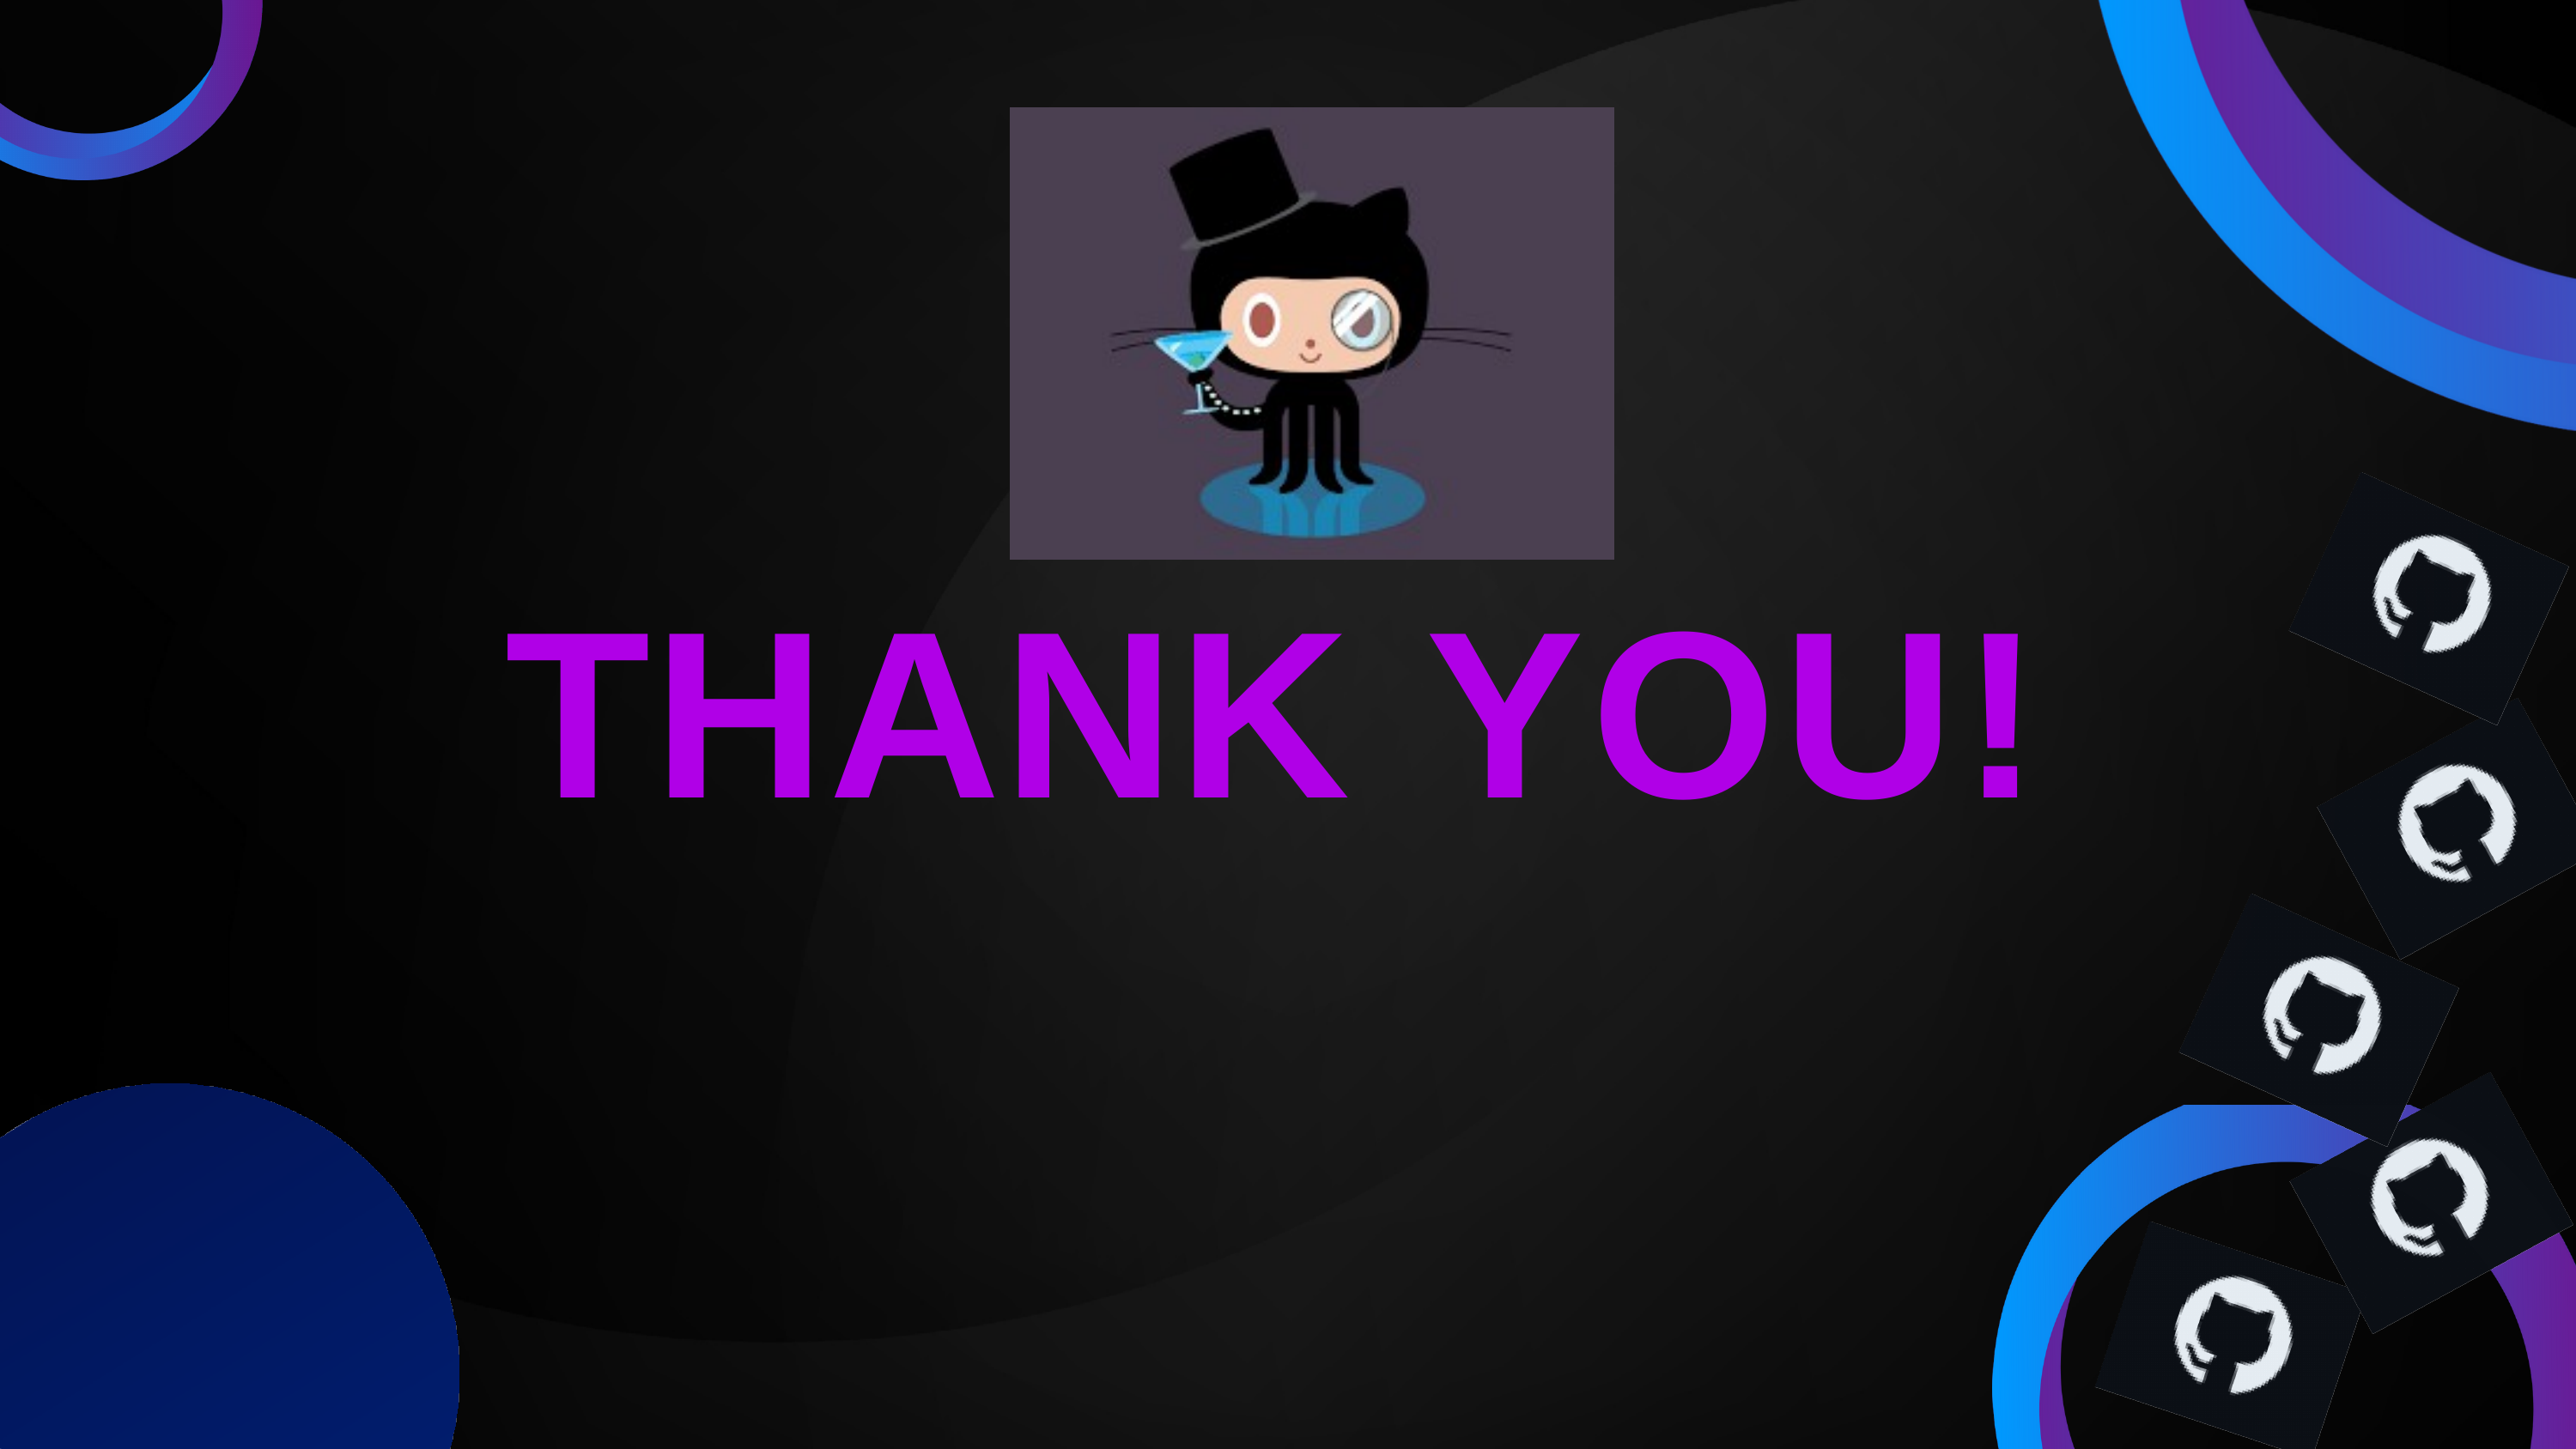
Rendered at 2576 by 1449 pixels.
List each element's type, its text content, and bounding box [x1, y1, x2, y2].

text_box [2094, 471, 2576, 1449]
picture [0, 0, 2576, 1449]
title THANK YOU! [503, 557, 2063, 846]
